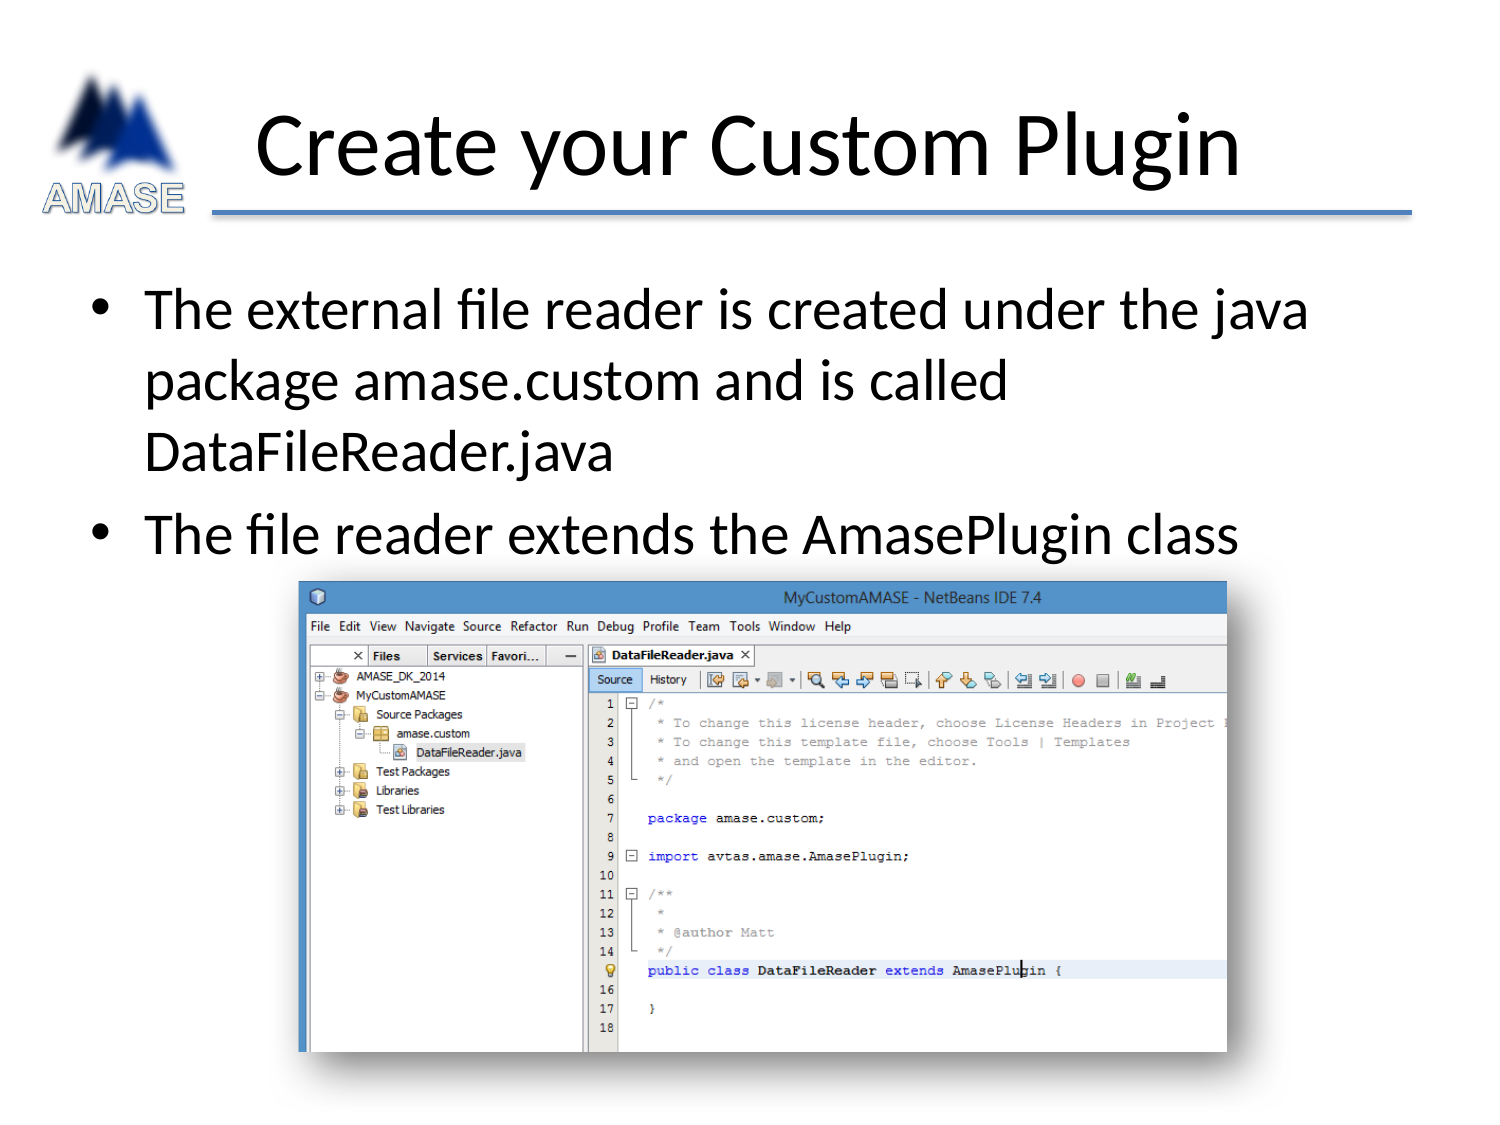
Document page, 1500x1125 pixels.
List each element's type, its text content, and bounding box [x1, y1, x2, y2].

title Create your Custom Plugin [75, 45, 1425, 233]
picture [298, 581, 1228, 1052]
list The external file reader is created under the java package amase.custom and is called DataFileReader.java The file reader extends the AmasePlugin class [75, 262, 1425, 575]
picture [16, 159, 75, 225]
